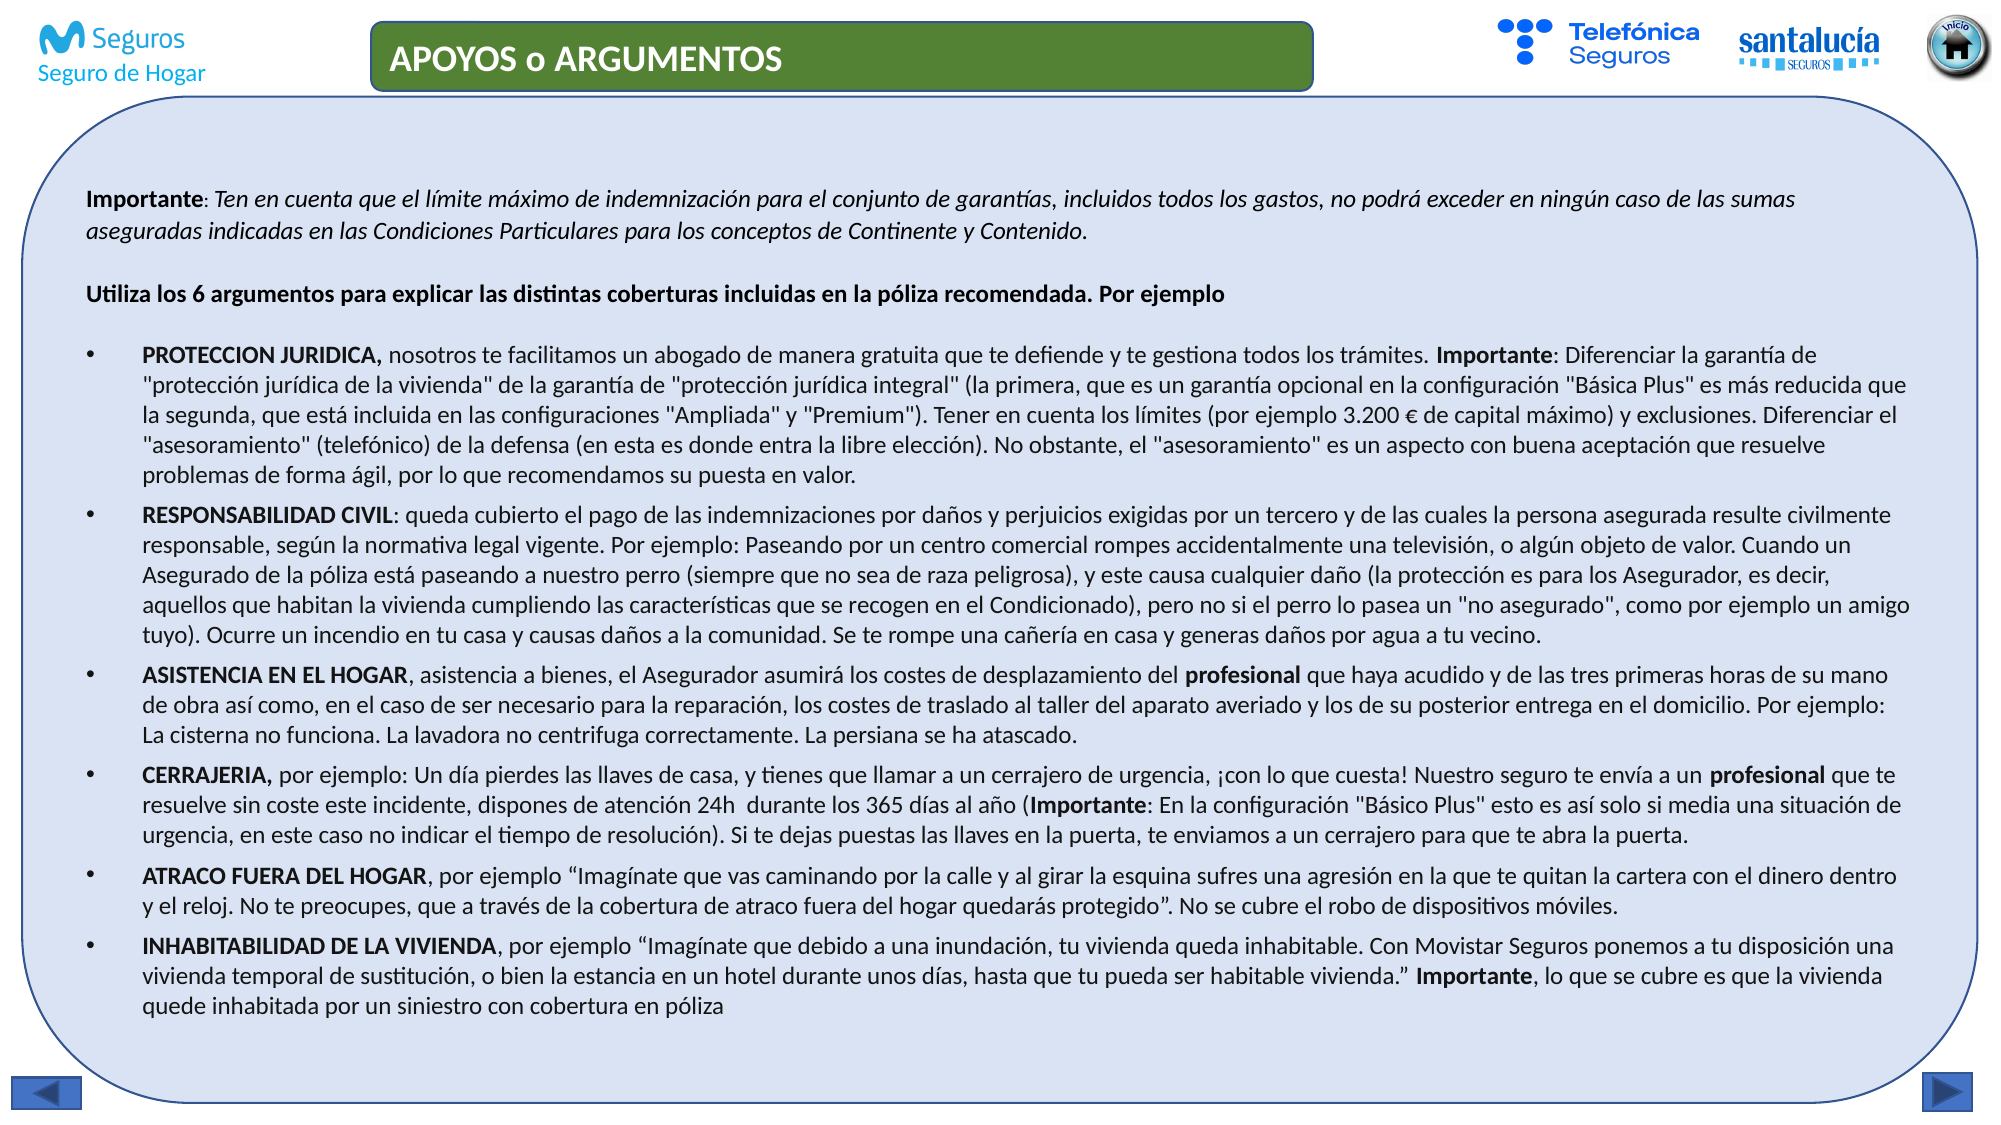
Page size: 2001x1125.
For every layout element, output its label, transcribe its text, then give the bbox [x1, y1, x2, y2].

text_box Importante: Ten en cuenta que el límite máximo de indemnización para el conjunto de garantías, incluidos todos los gastos, no podrá exceder en ningún caso de las sumas aseguradas indicadas en las Condiciones Particulares para los conceptos de Continente y Contenido. Utiliza los 6 argumentos para explicar las distintas coberturas incluidas en la póliza recomendada. Por ejemplo PROTECCION JURIDICA, nosotros te facilitamos un abogado de manera gratuita que te defiende y te gestiona todos los trámites. Importante: Diferenciar la garantía de "protección jurídica de la vivienda" de la garantía de "protección jurídica integral" (la primera, que es un garantía opcional en la configuración "Básica Plus" es más reducida que la segunda, que está incluida en las configuraciones "Ampliada" y "Premium"). Tener en cuenta los límites (por ejemplo 3.200 € de capital máximo) y exclusiones. Diferenciar el "asesoramiento" (telefónico) de la defensa (en esta es donde entra la libre elección). No obstante, el "asesoramiento" es un aspecto con buena aceptación que resuelve problemas de forma ágil, por lo que recomendamos su puesta en valor. RESPONSABILIDAD CIVIL: queda cubierto el pago de las indemnizaciones por daños y perjuicios exigidas por un tercero y de las cuales la persona asegurada resulte civilmente responsable, según la normativa legal vigente. Por ejemplo: Paseando por un centro comercial rompes accidentalmente una televisión, o algún objeto de valor. Cuando un Asegurado de la póliza está paseando a nuestro perro (siempre que no sea de raza peligrosa), y este causa cualquier daño (la protección es para los Asegurador, es decir, aquellos que habitan la vivienda cumpliendo las características que se recogen en el Condicionado), pero no si el perro lo pasea un "no asegurado", como por ejemplo un amigo tuyo). Ocurre un incendio en tu casa y causas daños a la comunidad. Se te rompe una cañería en casa y generas daños por agua a tu vecino. ASISTENCIA EN EL HOGAR, asistencia a bienes, el Asegurador asumirá los costes de desplazamiento del profesional que haya acudido y de las tres primeras horas de su mano de obra así como, en el caso de ser necesario para la reparación, los costes de traslado al taller del aparato averiado y los de su posterior entrega en el domicilio. Por ejemplo: La cisterna no funciona. La lavadora no centrifuga correctamente. La persiana se ha atascado. CERRAJERIA, por ejemplo: Un día pierdes las llaves de casa, y tienes que llamar a un cerrajero de urgencia, ¡con lo que cuesta! Nuestro seguro te envía a un profesional que te resuelve sin coste este incidente, dispones de atención 24h durante los 365 días al año (Importante: En la configuración "Básico Plus" esto es así solo si media una situación de urgencia, en este caso no indicar el tiempo de resolución). Si te dejas puestas las llaves en la puerta, te enviamos a un cerrajero para que te abra la puerta. ATRACO FUERA DEL HOGAR, por ejemplo “Imagínate que vas caminando por la calle y al girar la esquina sufres una agresión en la que te quitan la cartera con el dinero dentro y el reloj. No te preocupes, que a través de la cobertura de atraco fuera del hogar quedarás protegido”. No se cubre el robo de dispositivos móviles. INHABITABILIDAD DE LA VIVIENDA, por ejemplo “Imagínate que debido a una inundación, tu vivienda queda inhabitable. Con Movistar Seguros ponemos a tu disposición una vivienda temporal de sustitución, o bien la estancia en un hotel durante unos días, hasta que tu pueda ser habitable vivienda.” Importante, lo que se cubre es que la vivienda quede inhabitada por un siniestro con cobertura en póliza [21, 95, 1979, 1104]
text_box Seguro de Hogar [23, 46, 222, 94]
picture [22, 4, 196, 68]
picture [1482, 5, 1714, 80]
picture [1927, 14, 1992, 82]
text_box APOYOS o ARGUMENTOS [370, 20, 1314, 92]
picture [1738, 22, 1880, 75]
text_box [1922, 1072, 1973, 1112]
text_box [11, 1076, 82, 1110]
